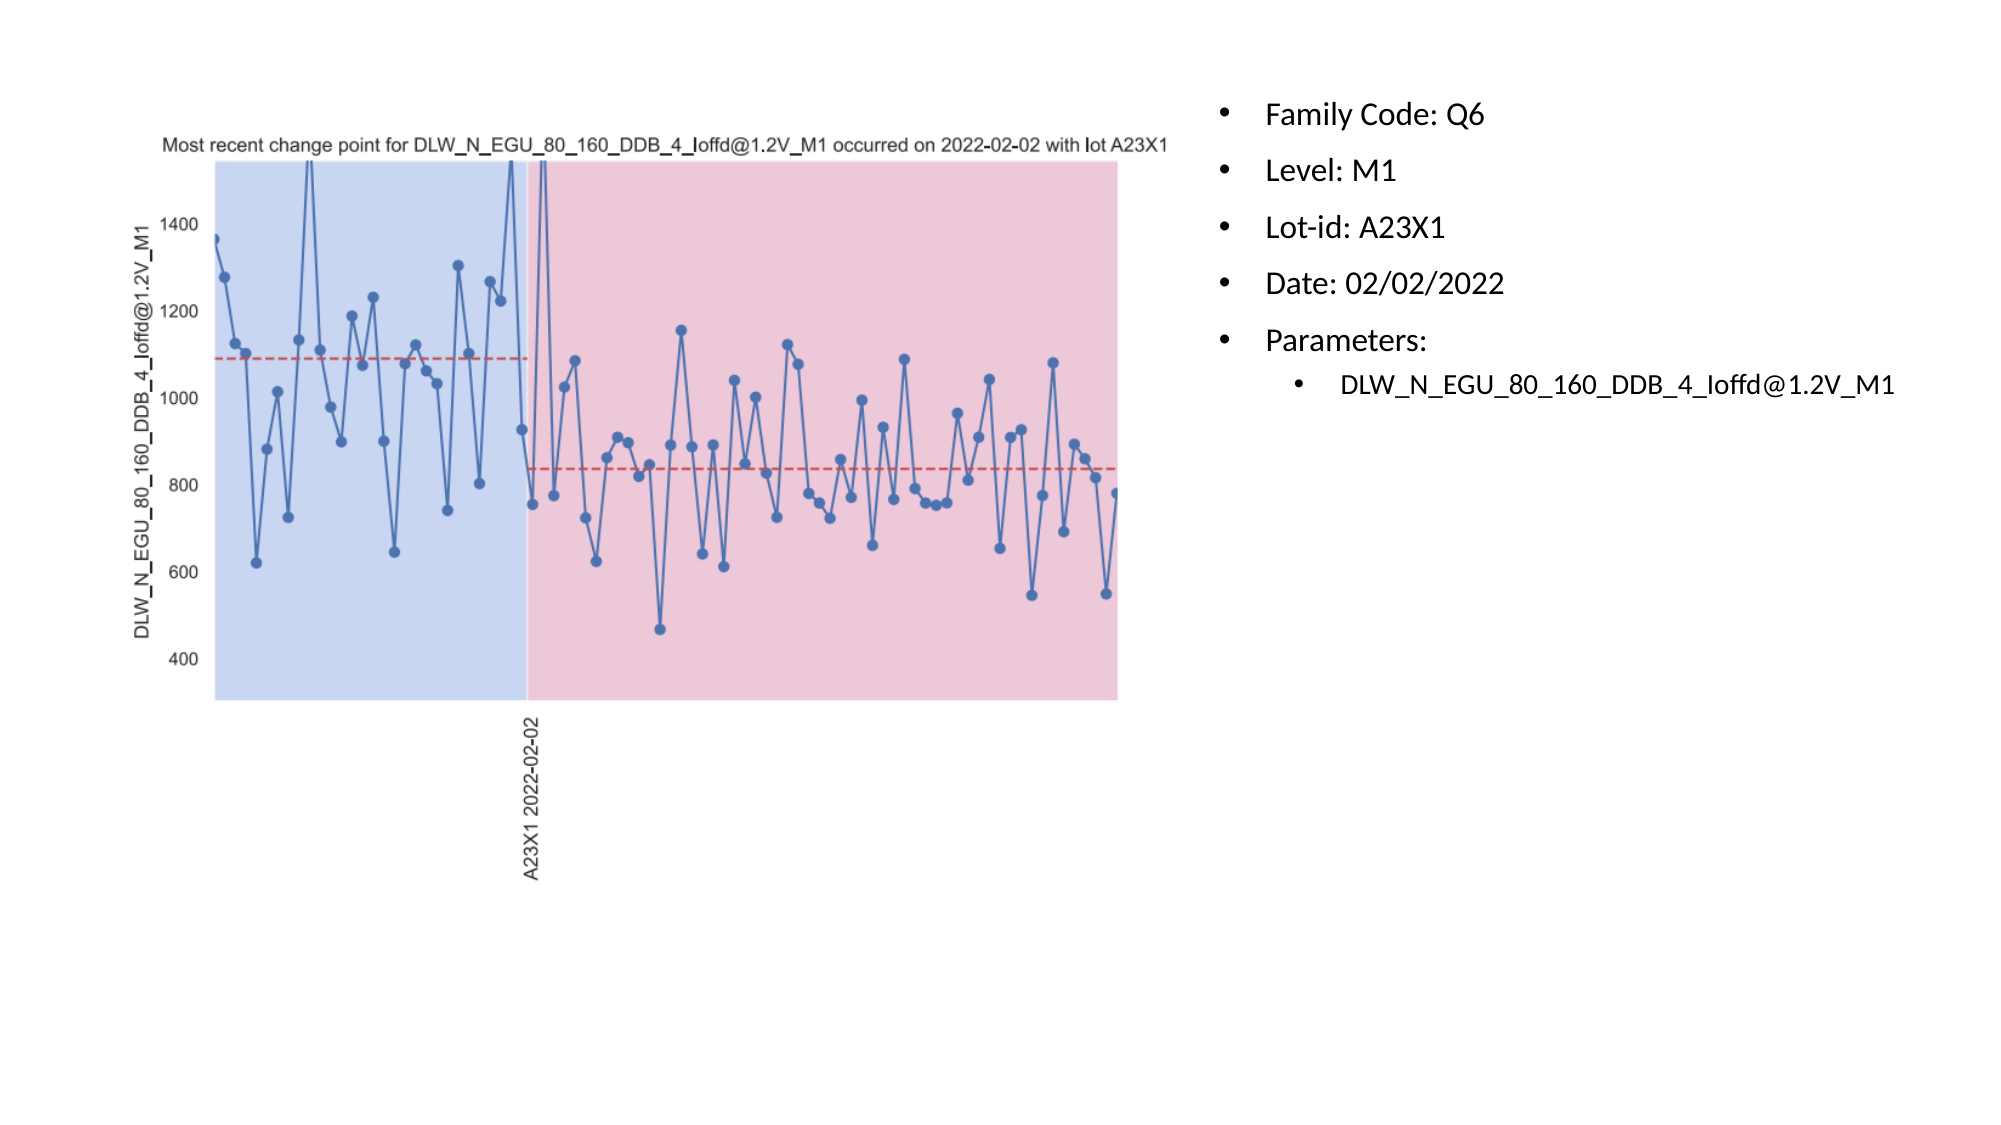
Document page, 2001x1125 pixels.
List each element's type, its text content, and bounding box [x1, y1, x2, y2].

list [76, 79, 1226, 936]
text_box Family Code: Q6 Level: M1 Lot-id: A23X1 Date: 02/02/2022 Parameters: DLW_N_EGU_80_160_DDB_4_Ioffd@1.2V_M1 [1204, 88, 1973, 977]
